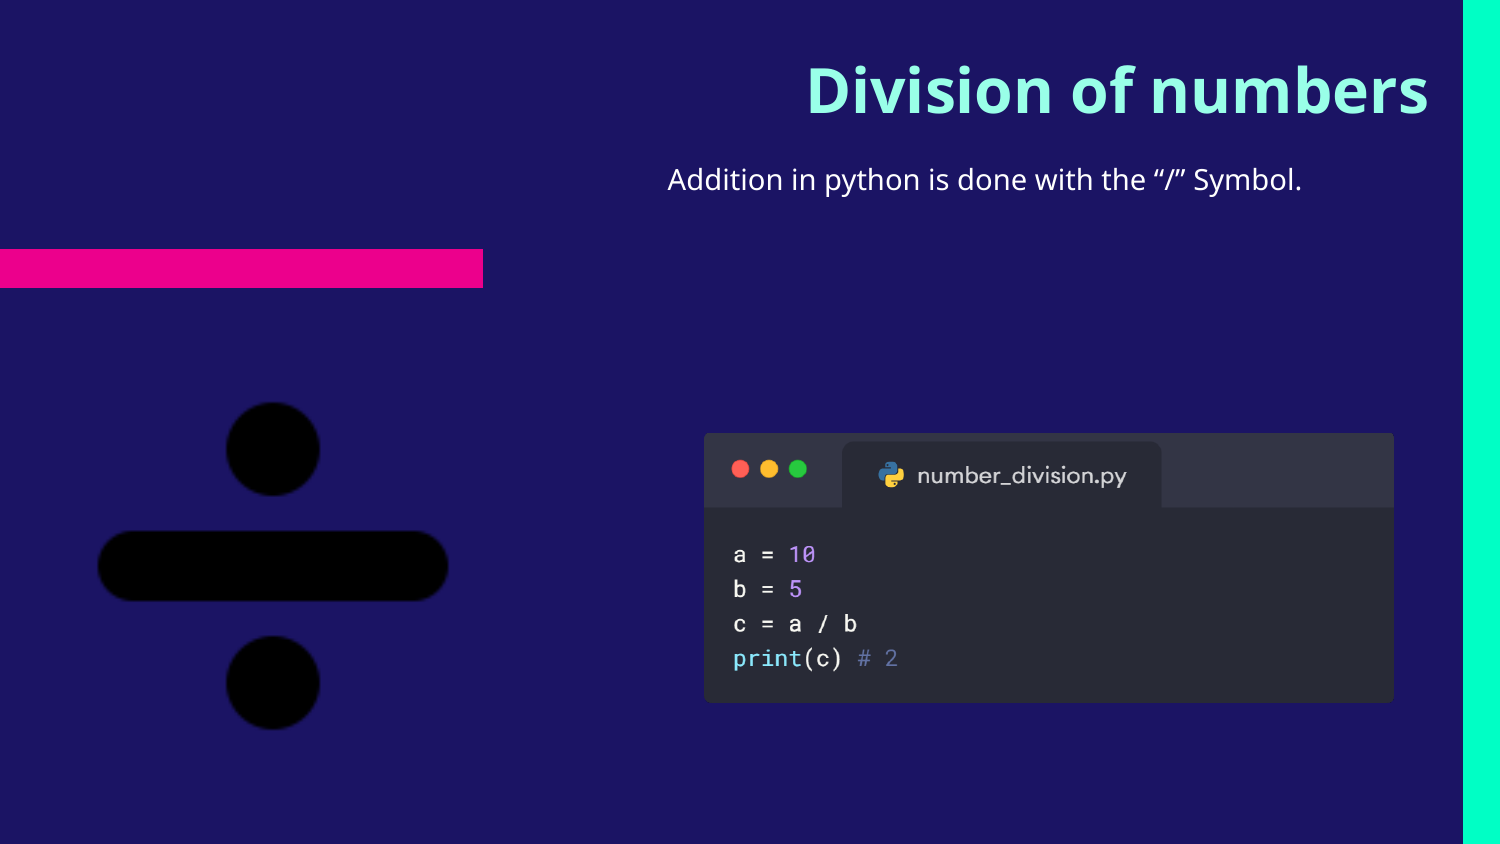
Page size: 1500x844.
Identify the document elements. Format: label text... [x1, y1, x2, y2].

list Addition in python is done with the “/” Symbol. [652, 147, 1445, 213]
title Division of numbers [133, 36, 1445, 147]
text_box [1462, 0, 1500, 844]
picture [0, 355, 567, 780]
picture [703, 431, 1394, 703]
